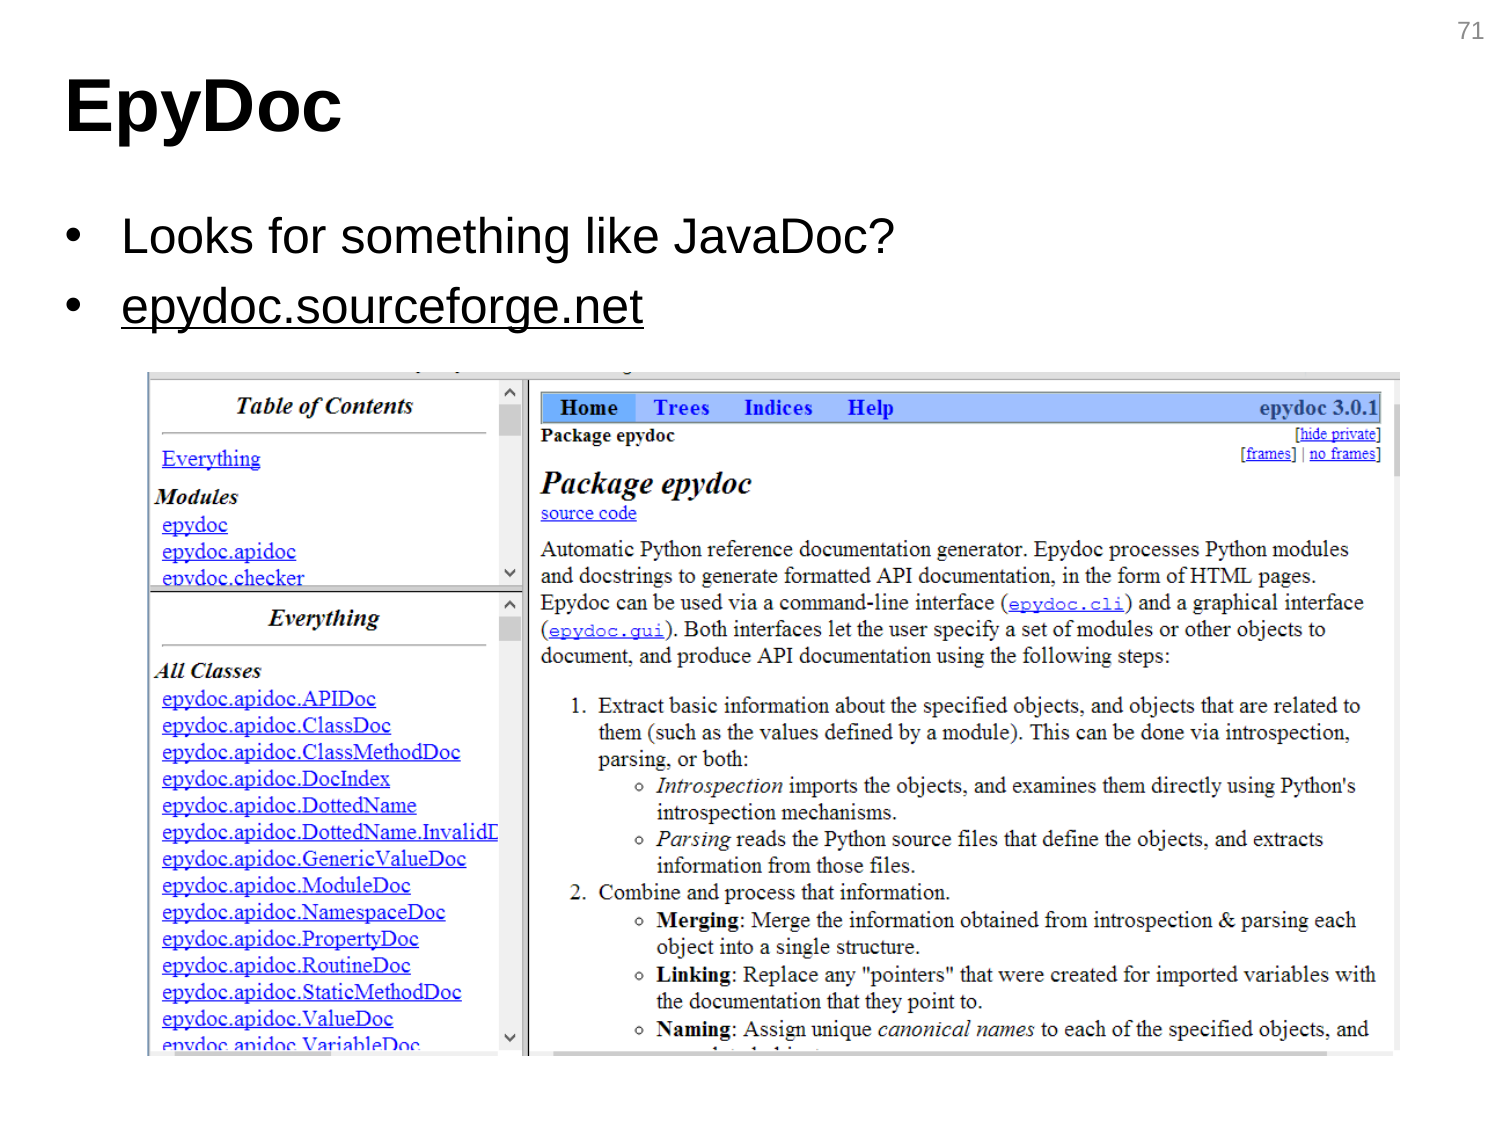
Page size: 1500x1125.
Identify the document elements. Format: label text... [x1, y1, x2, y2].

title EpyDoc [49, 7, 1400, 195]
list Looks for something like JavaDoc? epydoc.sourceforge.net [49, 196, 1400, 939]
picture [147, 372, 1400, 1056]
slide_number 71 [1149, 0, 1500, 60]
